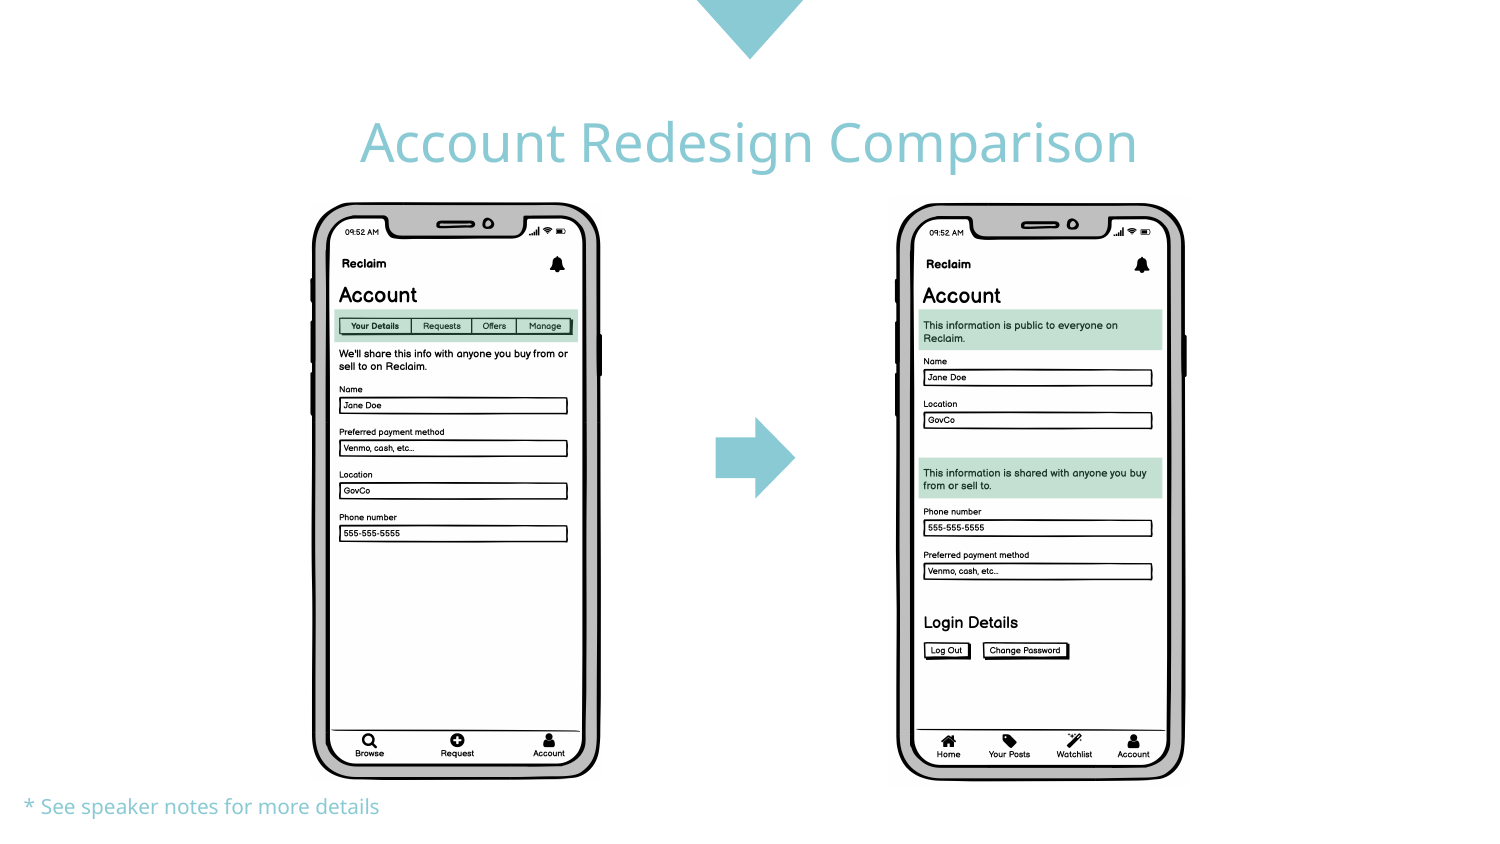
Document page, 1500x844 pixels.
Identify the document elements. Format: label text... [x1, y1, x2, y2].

title Account Redesign Comparison [75, 117, 1425, 165]
text_box * See speaker notes for more details [8, 781, 676, 832]
picture [310, 201, 602, 781]
text_box [715, 417, 796, 499]
picture [889, 196, 1190, 787]
text_box [696, 0, 804, 60]
